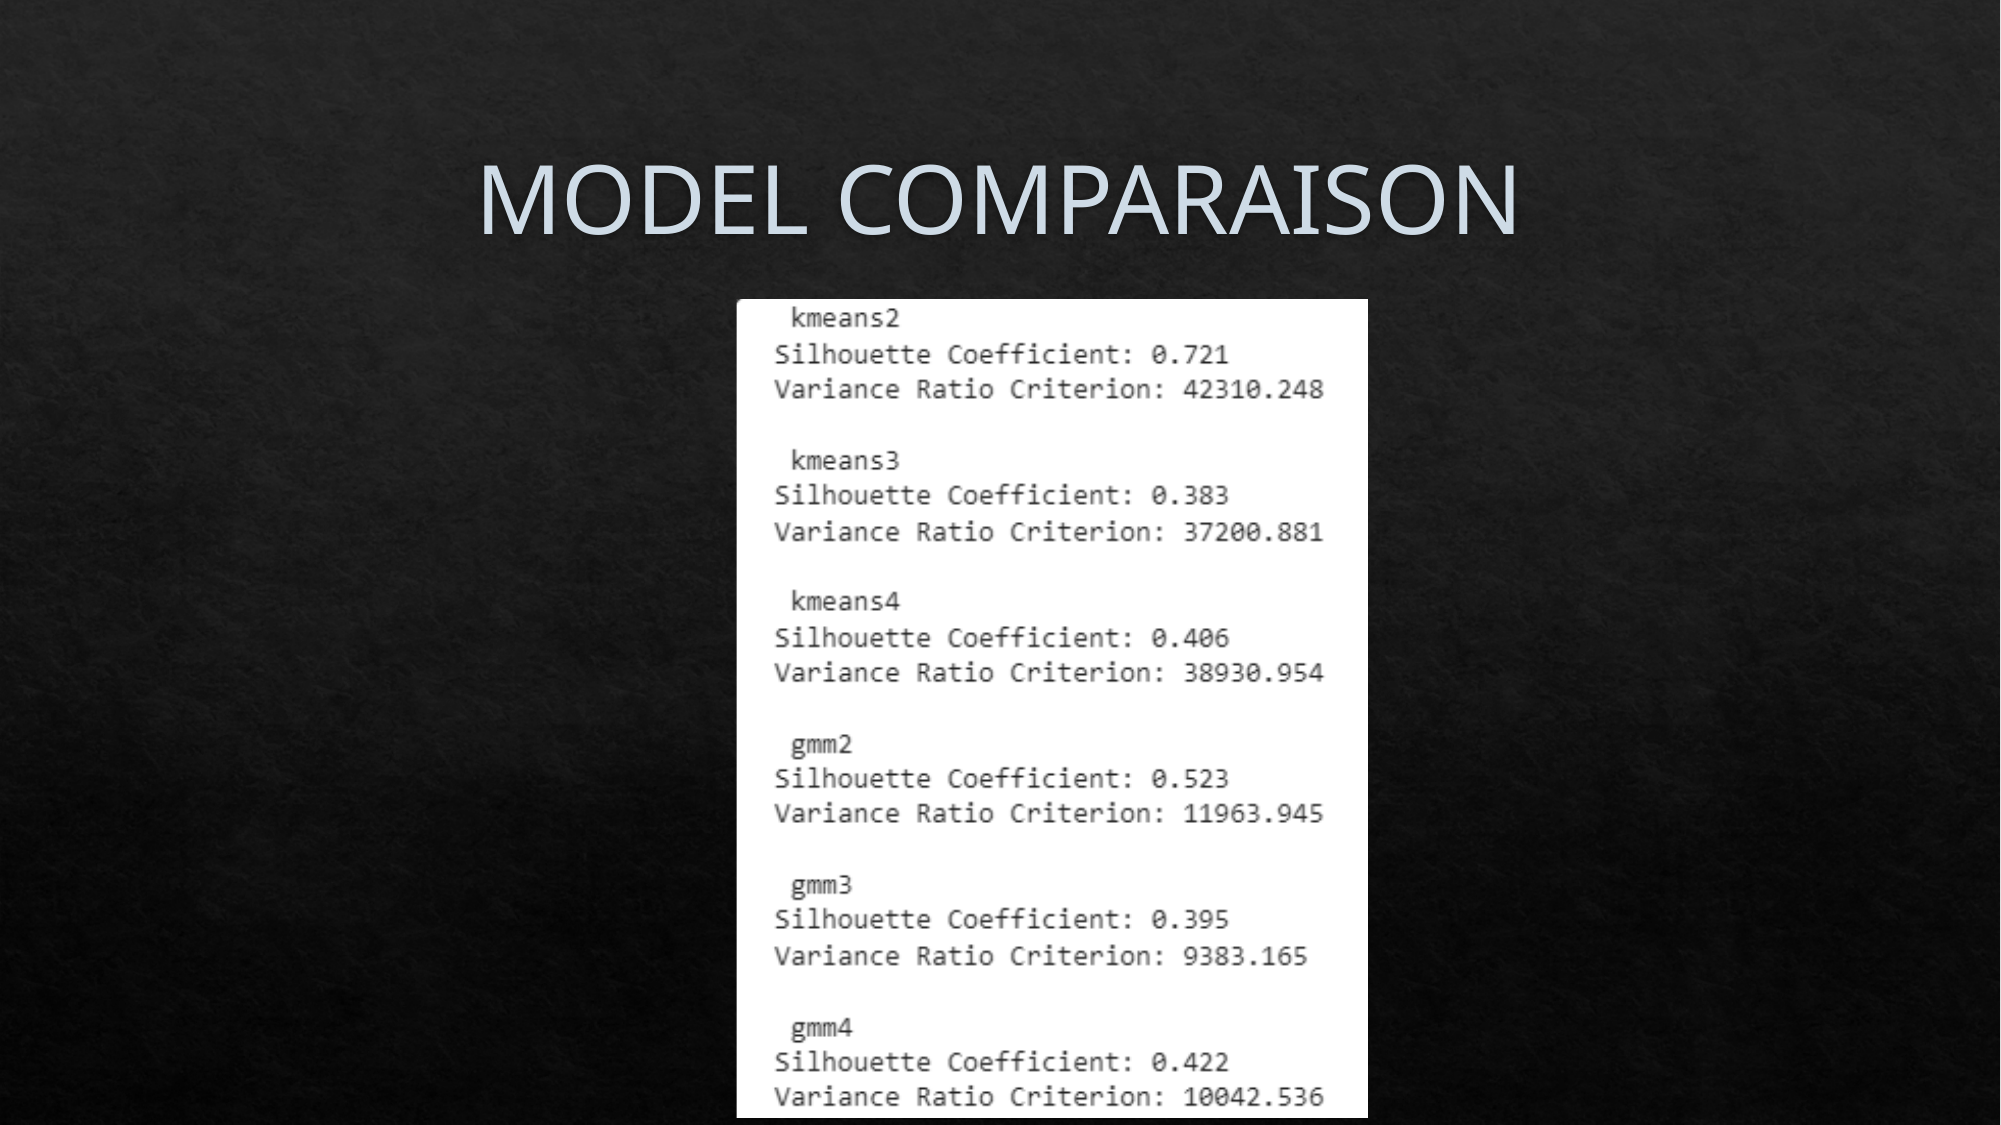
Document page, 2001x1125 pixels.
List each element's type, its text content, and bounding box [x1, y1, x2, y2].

title MODEL COMPARAISON [149, 99, 1849, 307]
picture [736, 298, 1368, 1119]
